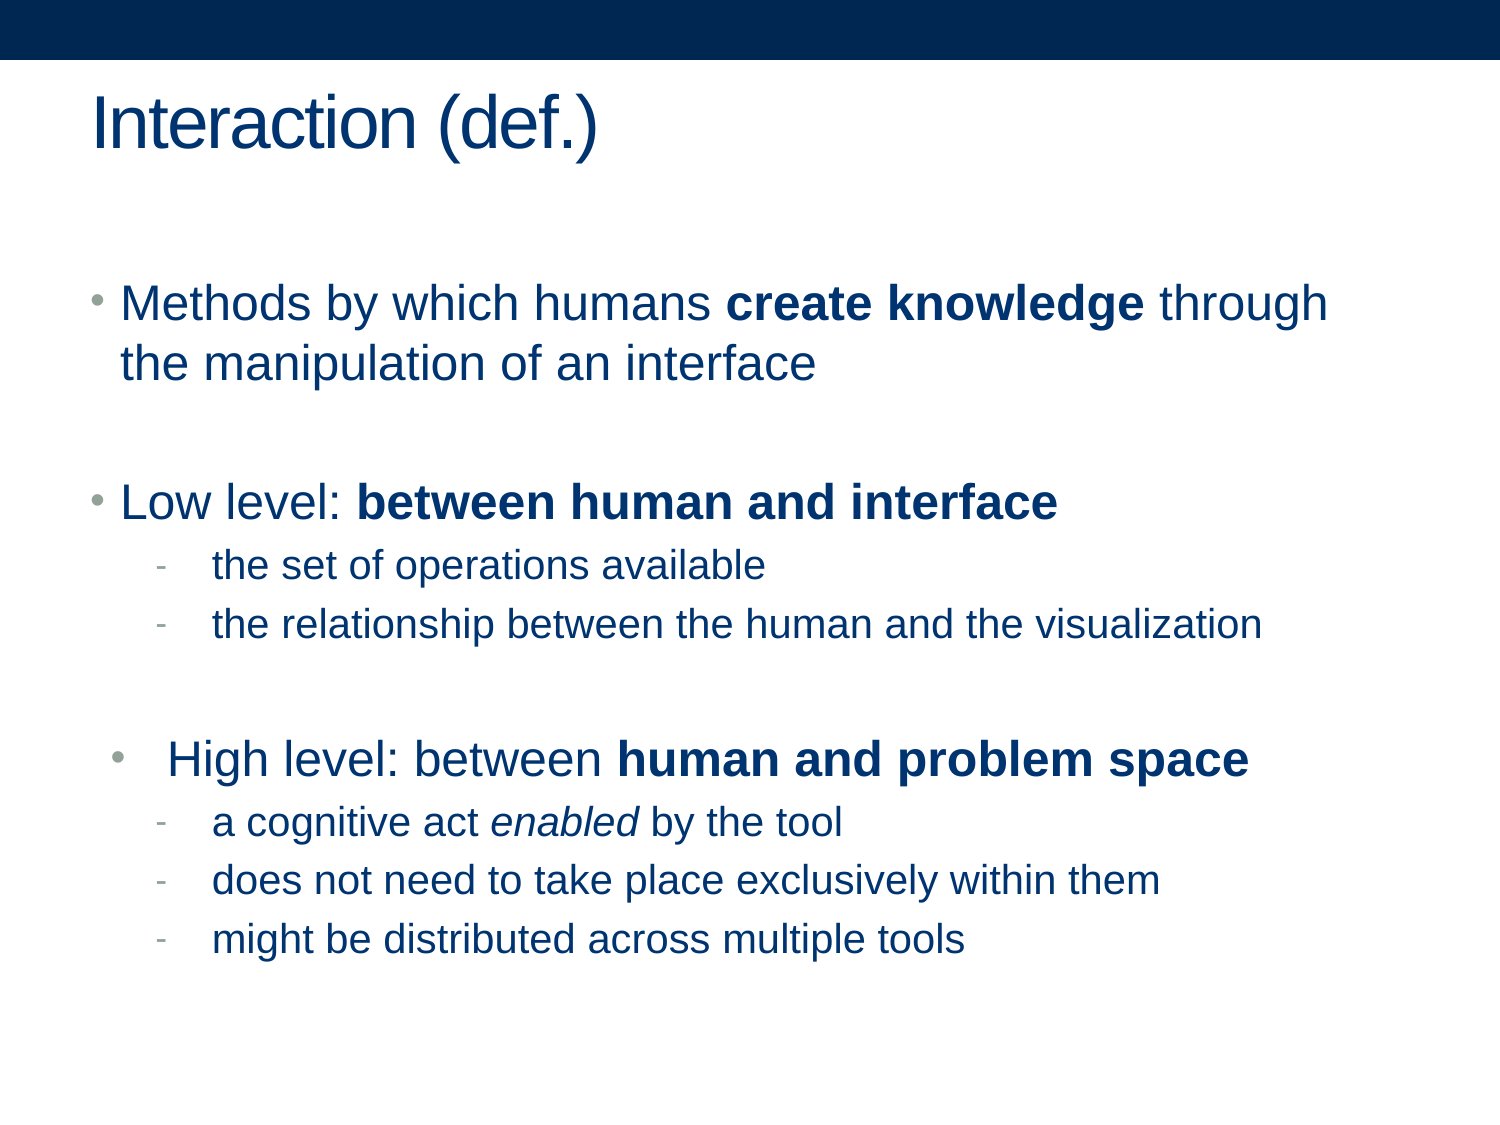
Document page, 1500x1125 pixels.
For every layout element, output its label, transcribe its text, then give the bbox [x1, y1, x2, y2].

title Interaction (def.) [75, 37, 1425, 200]
list Methods by which humans create knowledge through the manipulation of an interface Low level: between human and interface the set of operations available the relationship between the human and the visualization High level: between human and problem space a cognitive act enabled by the tool does not need to take place exclusively within them might be distributed across multiple tools [75, 262, 1425, 1063]
